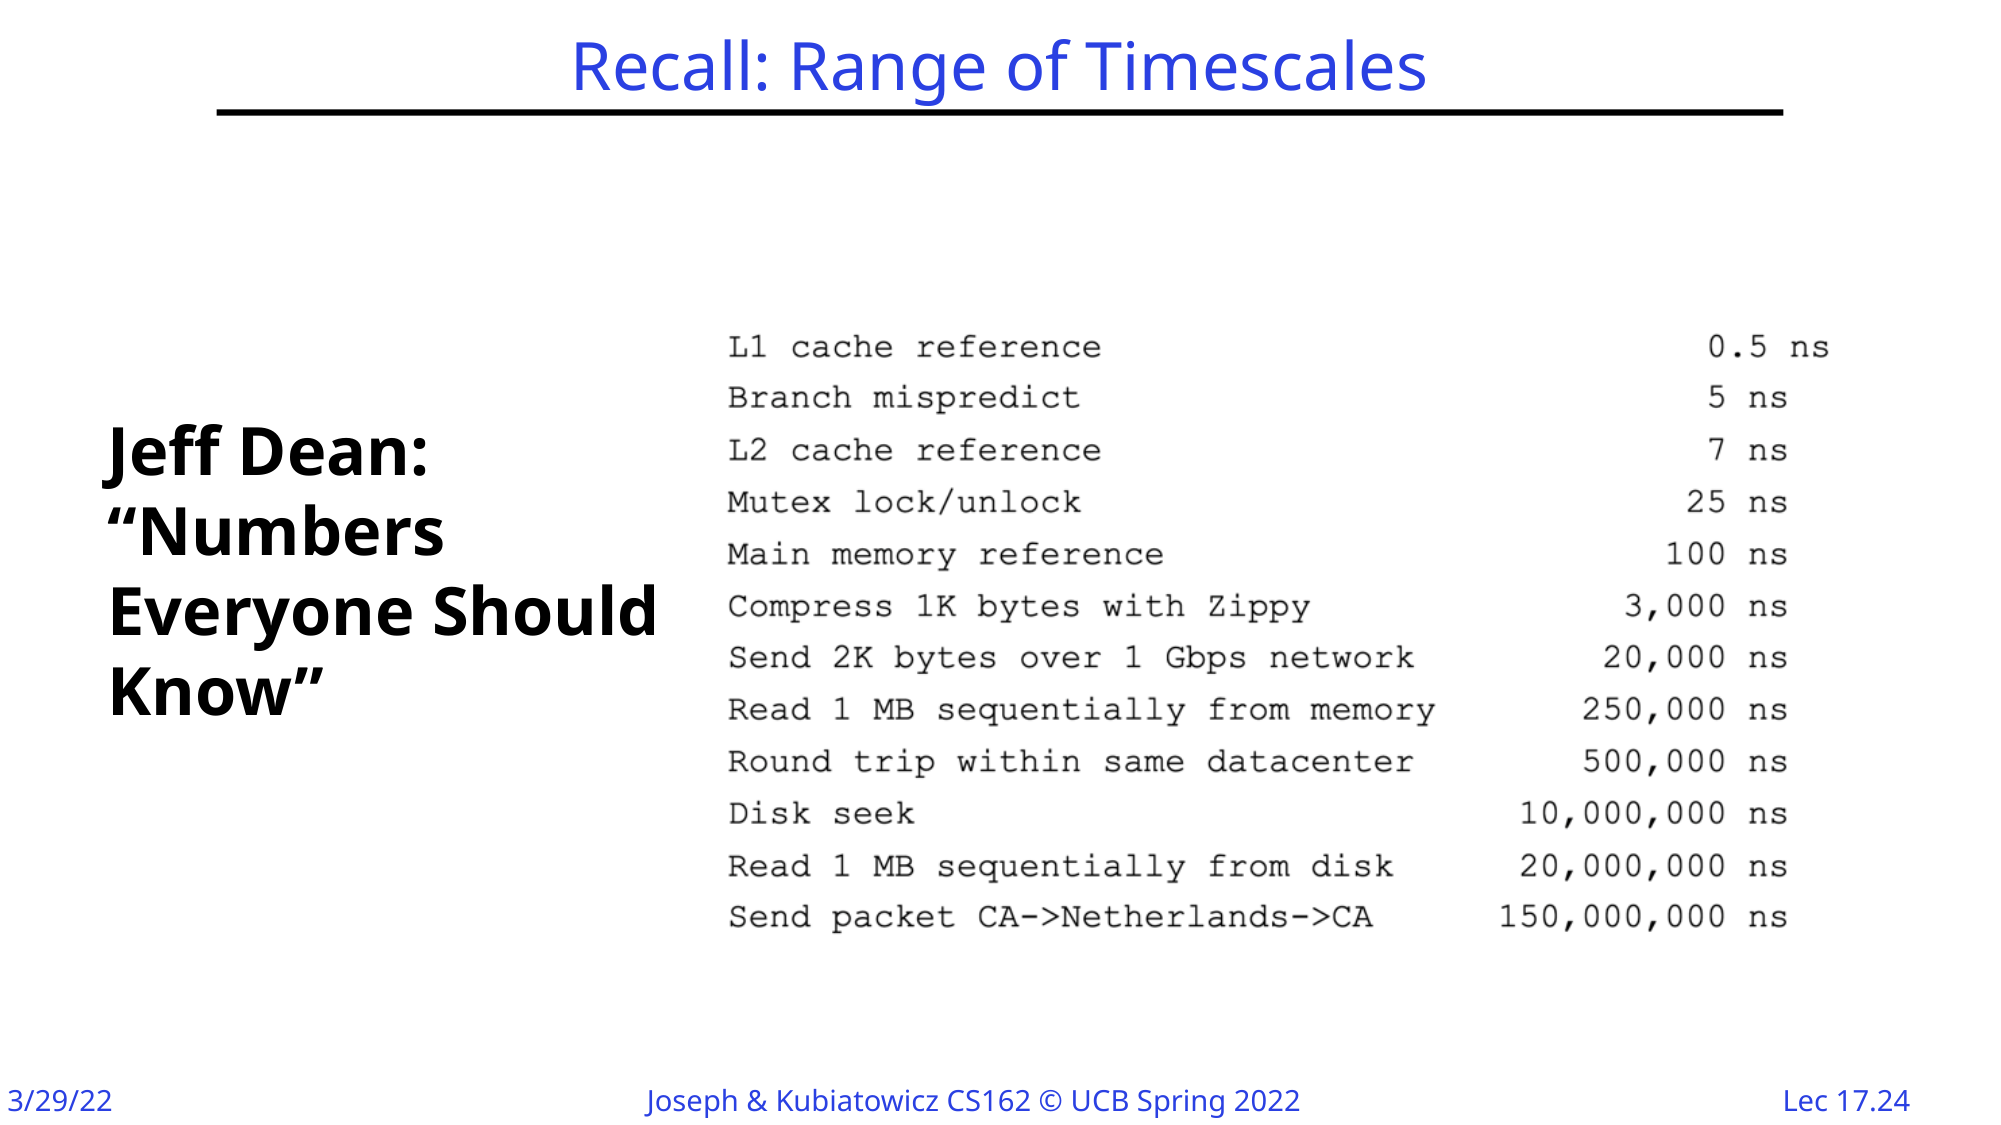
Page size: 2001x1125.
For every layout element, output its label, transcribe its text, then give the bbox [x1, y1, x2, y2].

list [692, 276, 1885, 967]
text_box Jeff Dean: “Numbers Everyone Should Know” [92, 401, 687, 737]
title Recall: Range of Timescales [216, 24, 1784, 113]
